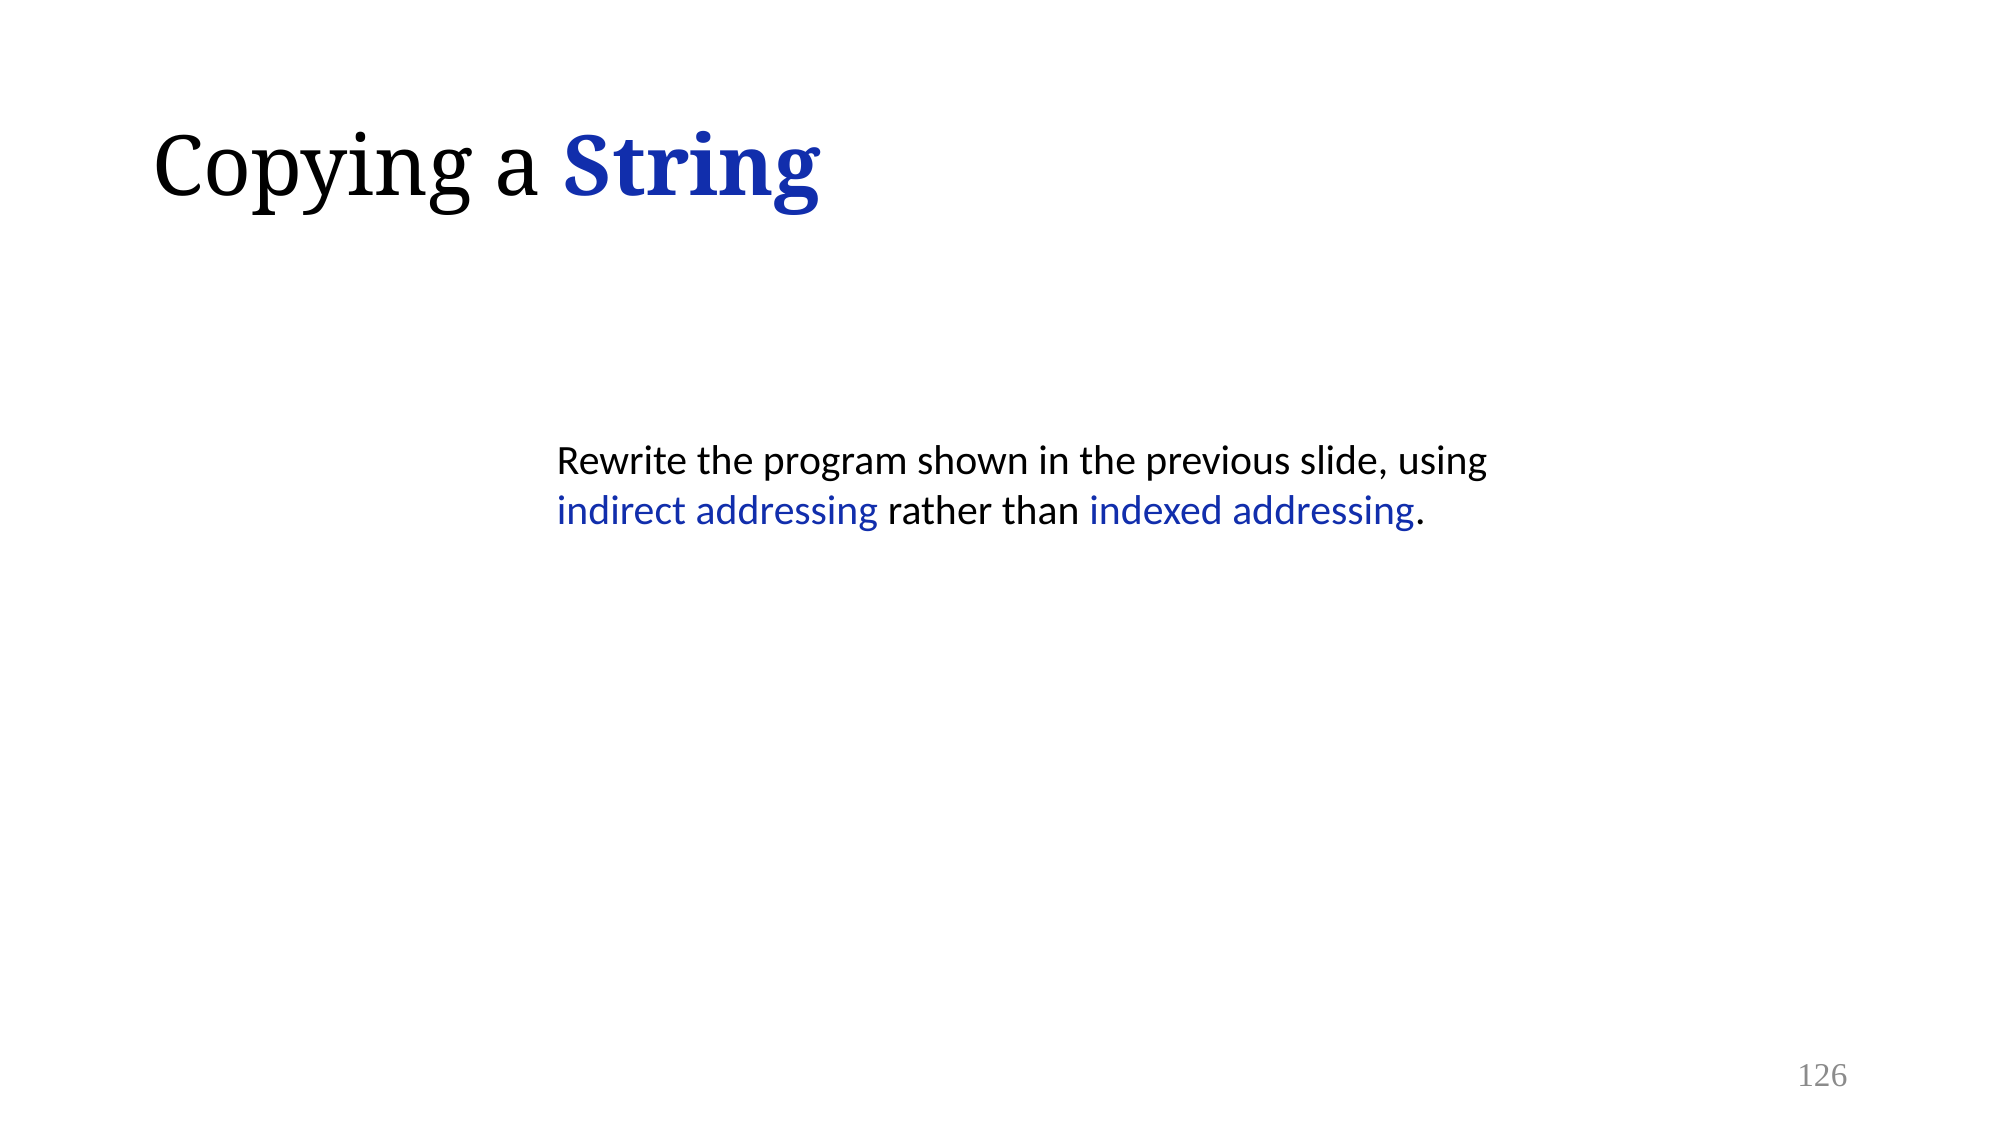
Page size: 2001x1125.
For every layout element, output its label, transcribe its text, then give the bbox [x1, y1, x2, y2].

title Copying a String [137, 59, 1863, 278]
text_box Rewrite the program shown in the previous slide, using indirect addressing rather than indexed addressing. [542, 410, 1518, 555]
slide_number 126 [1412, 1042, 1863, 1103]
